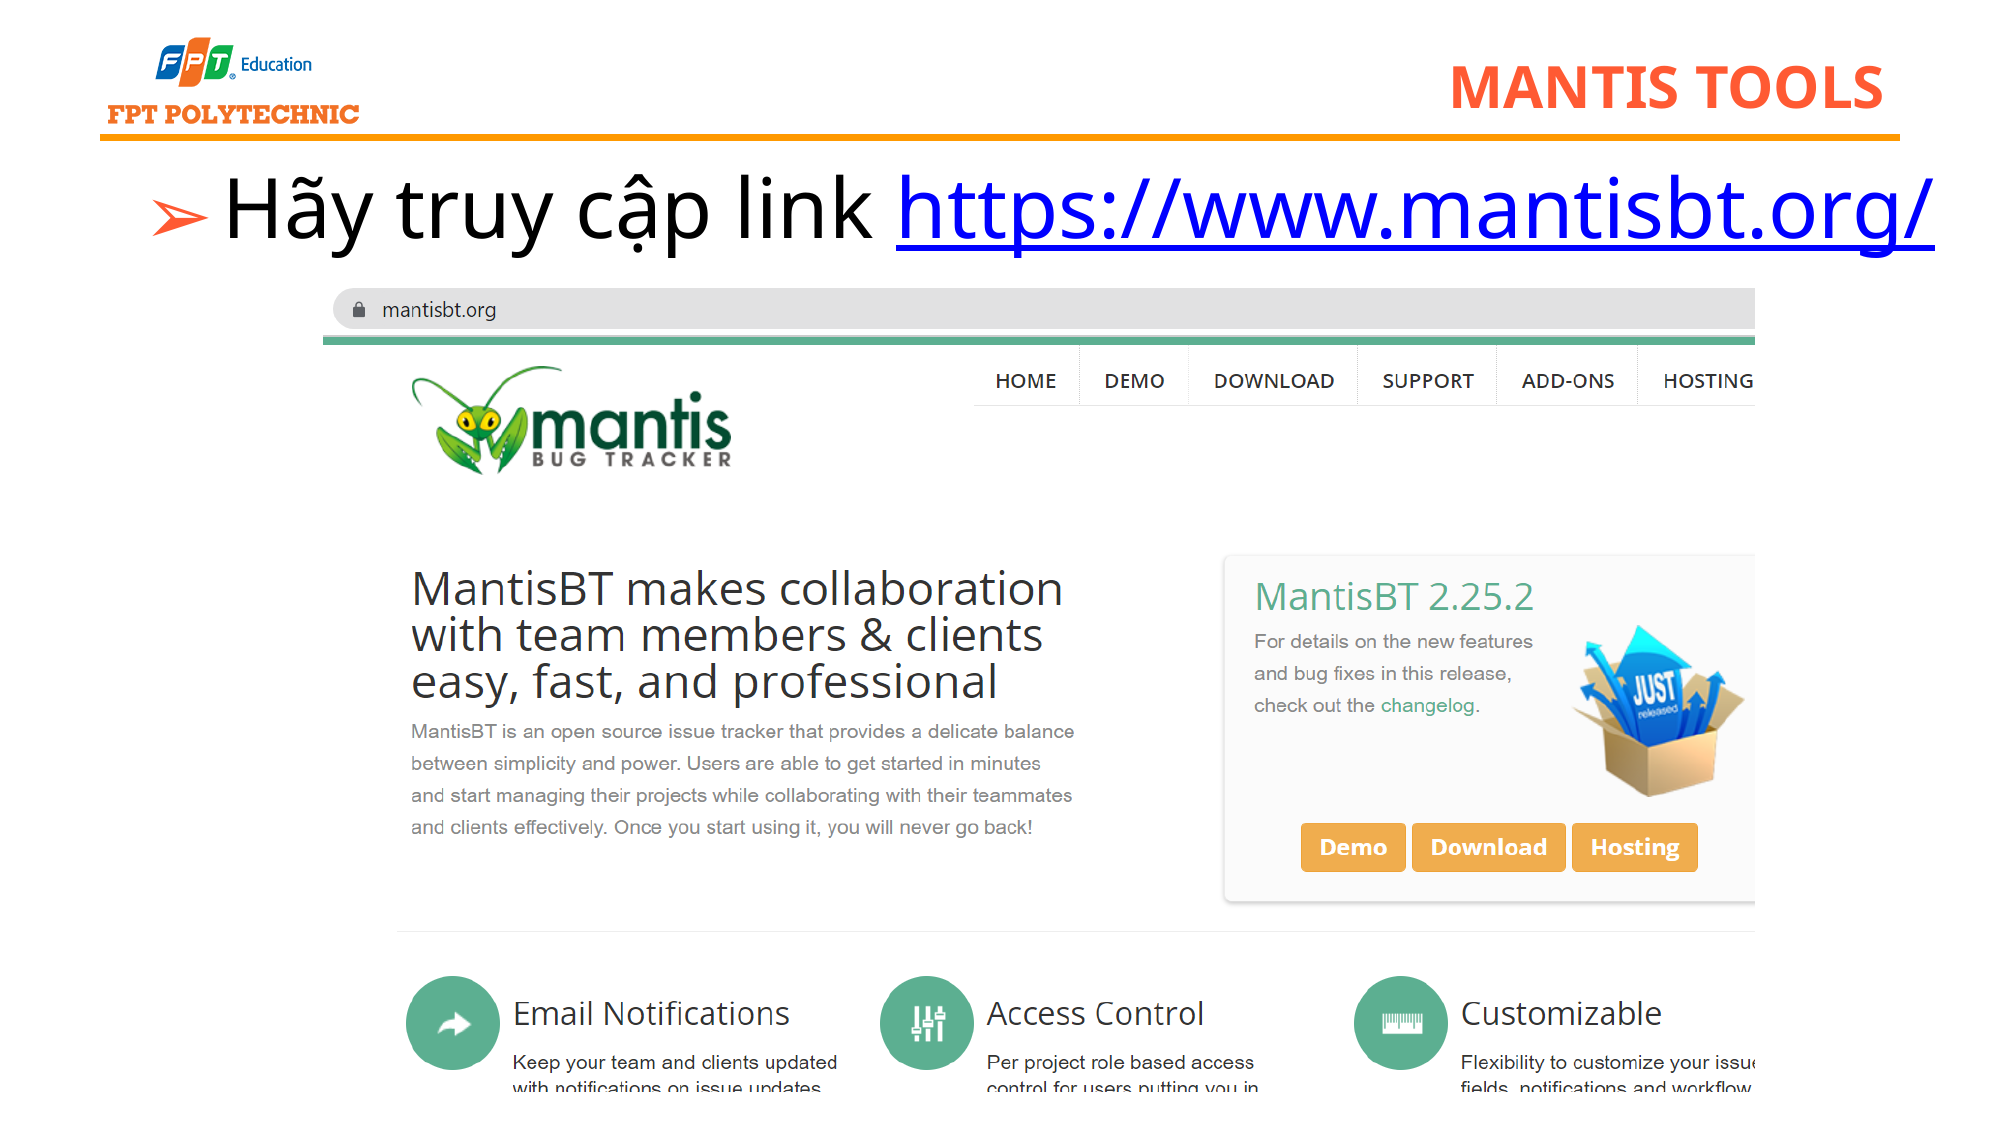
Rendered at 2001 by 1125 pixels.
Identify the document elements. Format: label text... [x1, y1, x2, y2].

picture [99, 135, 367, 143]
text_box Hãy truy cập link https://www.mantisbt.org/ [57, 147, 1982, 1105]
title mantis tools [366, 45, 1900, 125]
picture [99, 25, 367, 134]
picture [323, 288, 1755, 1092]
